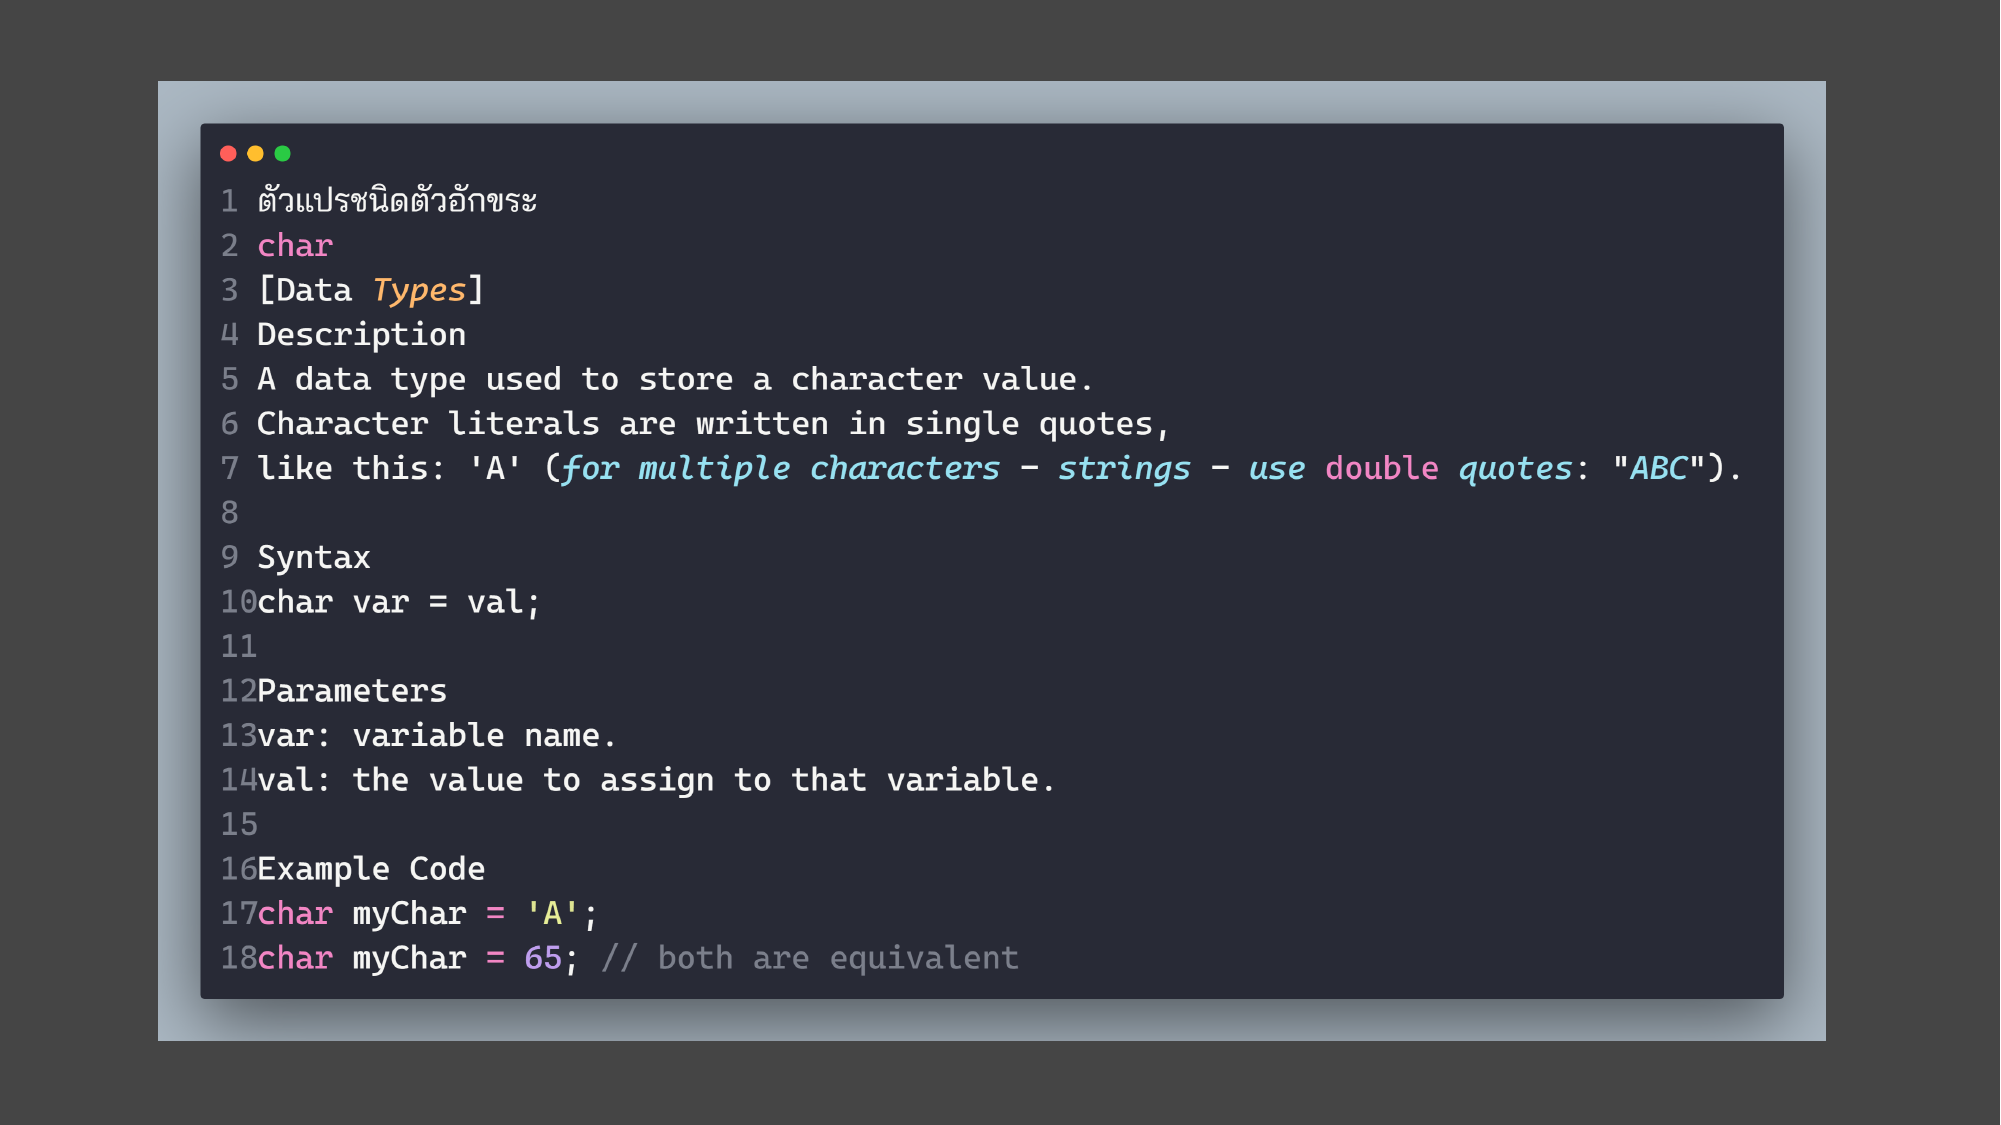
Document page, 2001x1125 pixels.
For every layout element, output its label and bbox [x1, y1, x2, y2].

list [158, 81, 1826, 1041]
